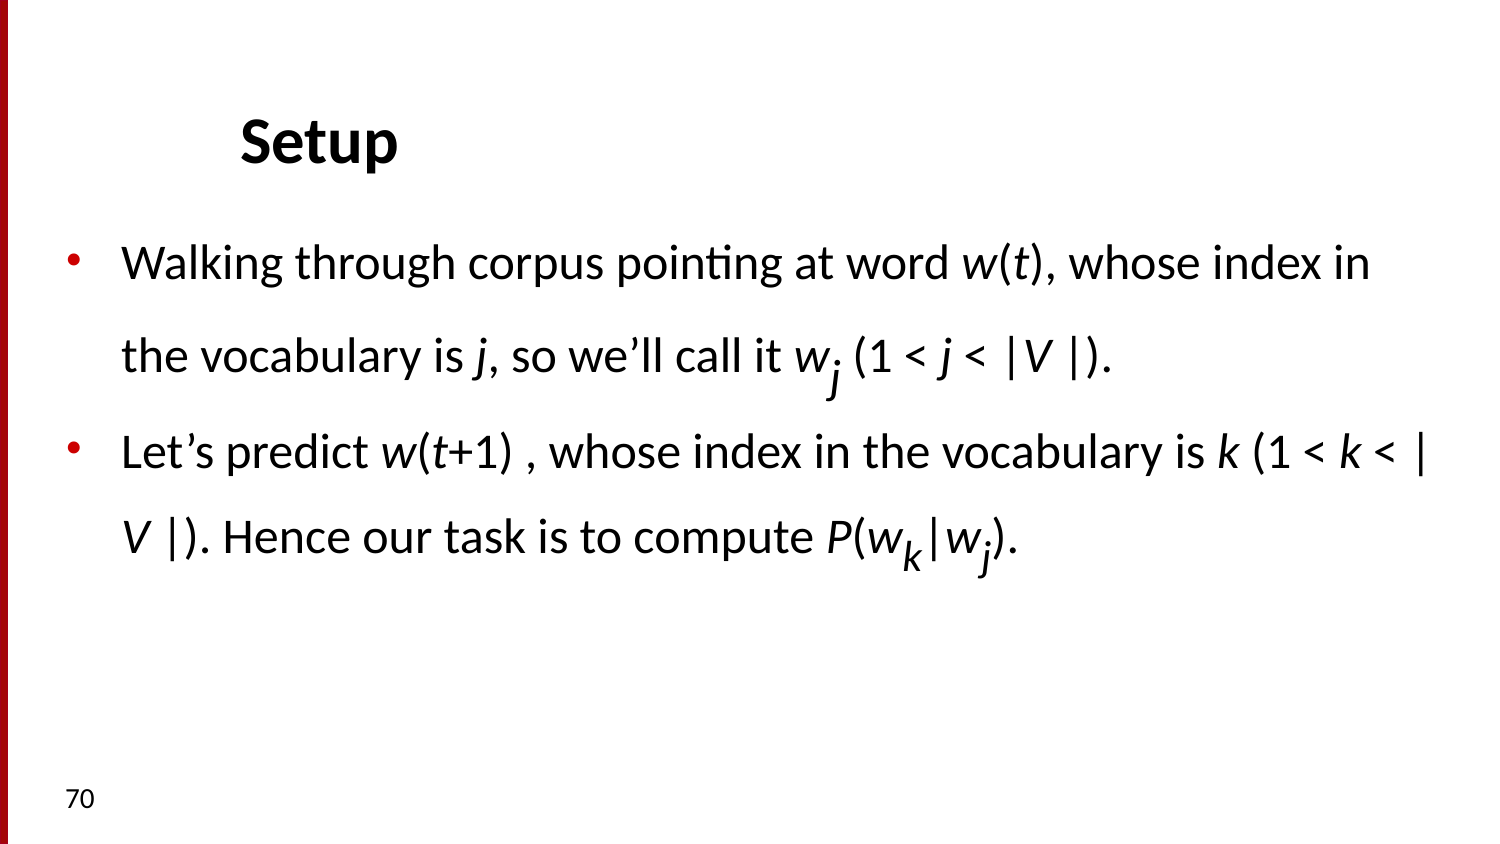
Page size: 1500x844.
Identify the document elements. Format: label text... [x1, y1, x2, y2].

list Walking through corpus pointing at word w(t), whose index in the vocabulary is j, so we’ll call it wj (1 < j < |V |). Let’s predict w(t+1) , whose index in the vocabulary is k (1 < k < |V |). Hence our task is to compute P(wk|wj). [50, 221, 1450, 769]
title Setup [225, 62, 1450, 185]
slide_number 70 [49, 771, 376, 829]
